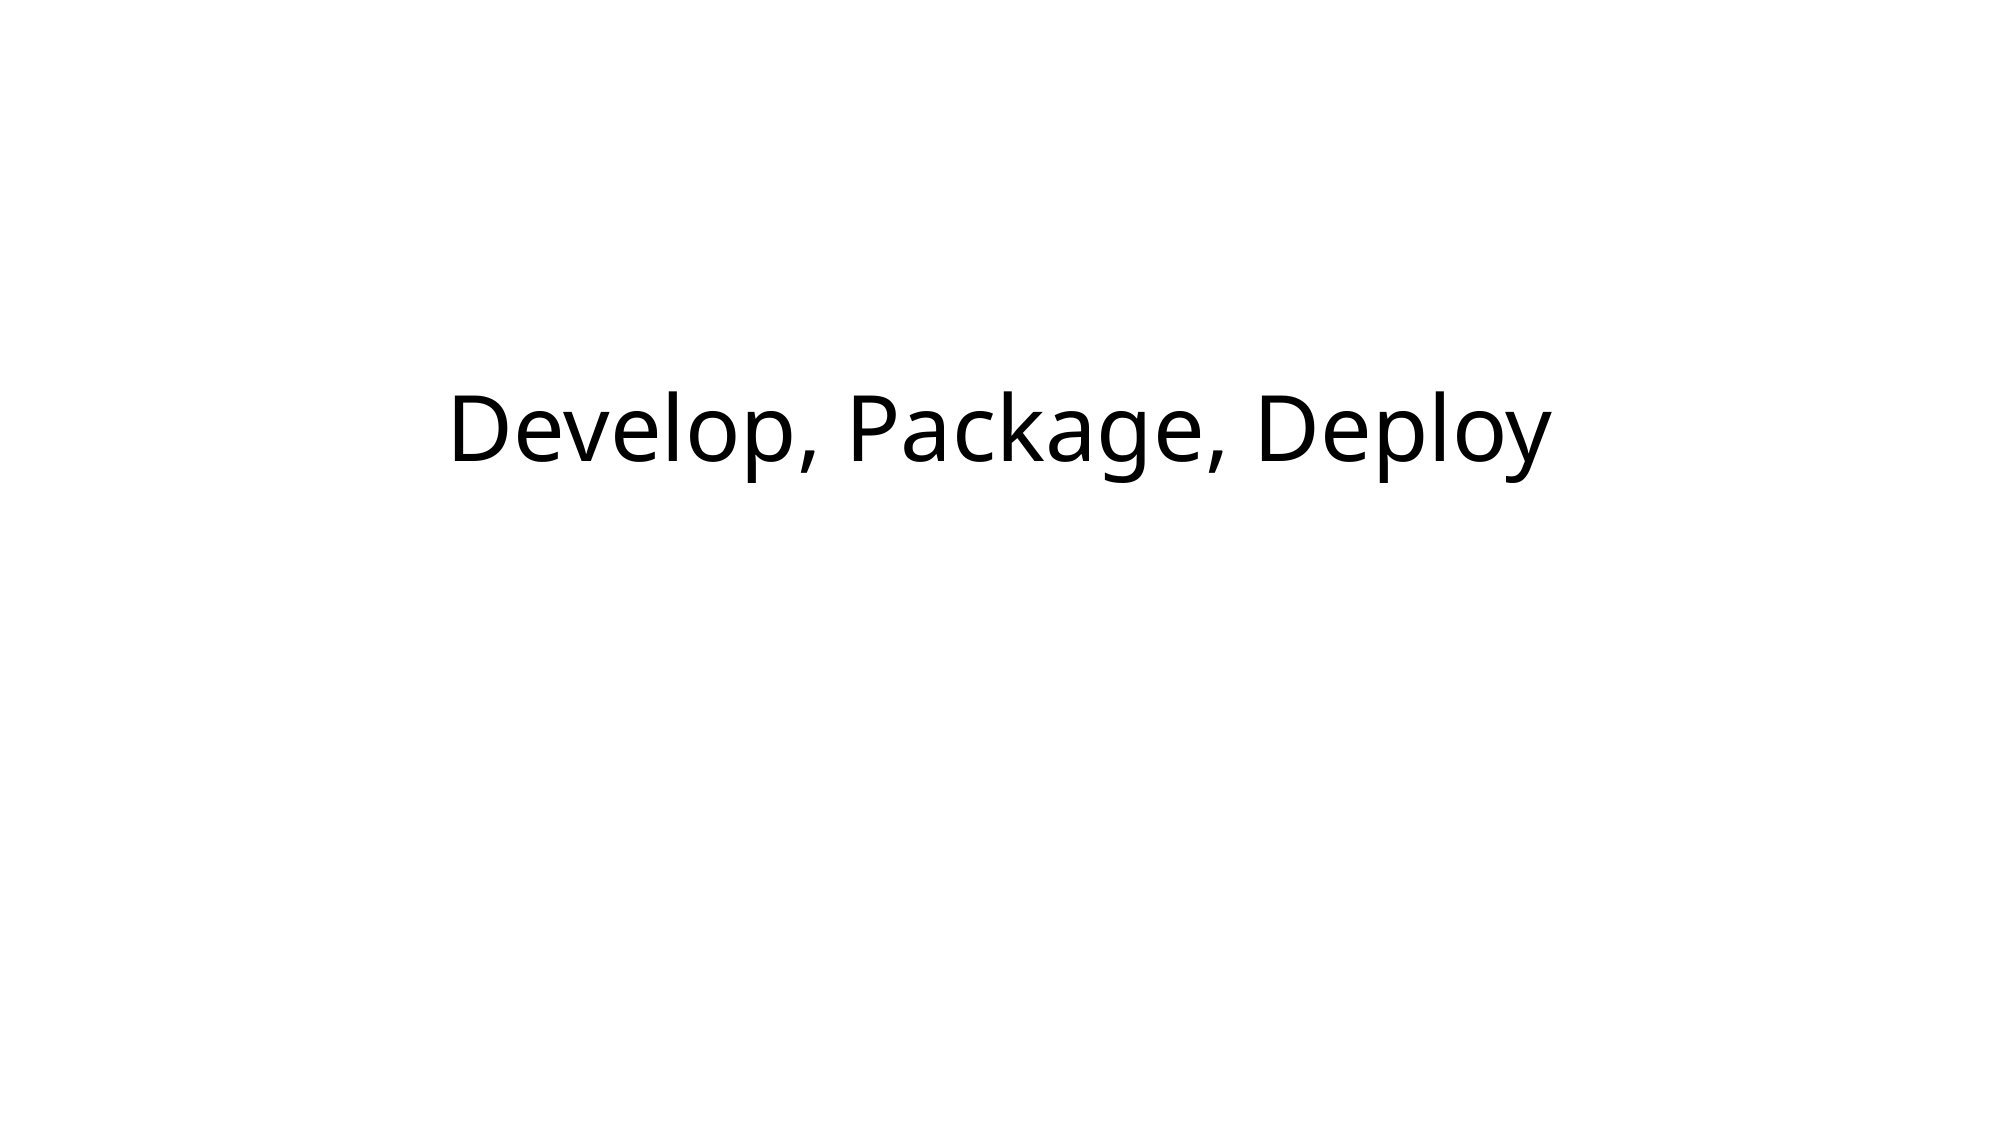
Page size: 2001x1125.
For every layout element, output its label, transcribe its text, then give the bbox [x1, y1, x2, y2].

title Develop, Package, Deploy [137, 323, 1863, 541]
